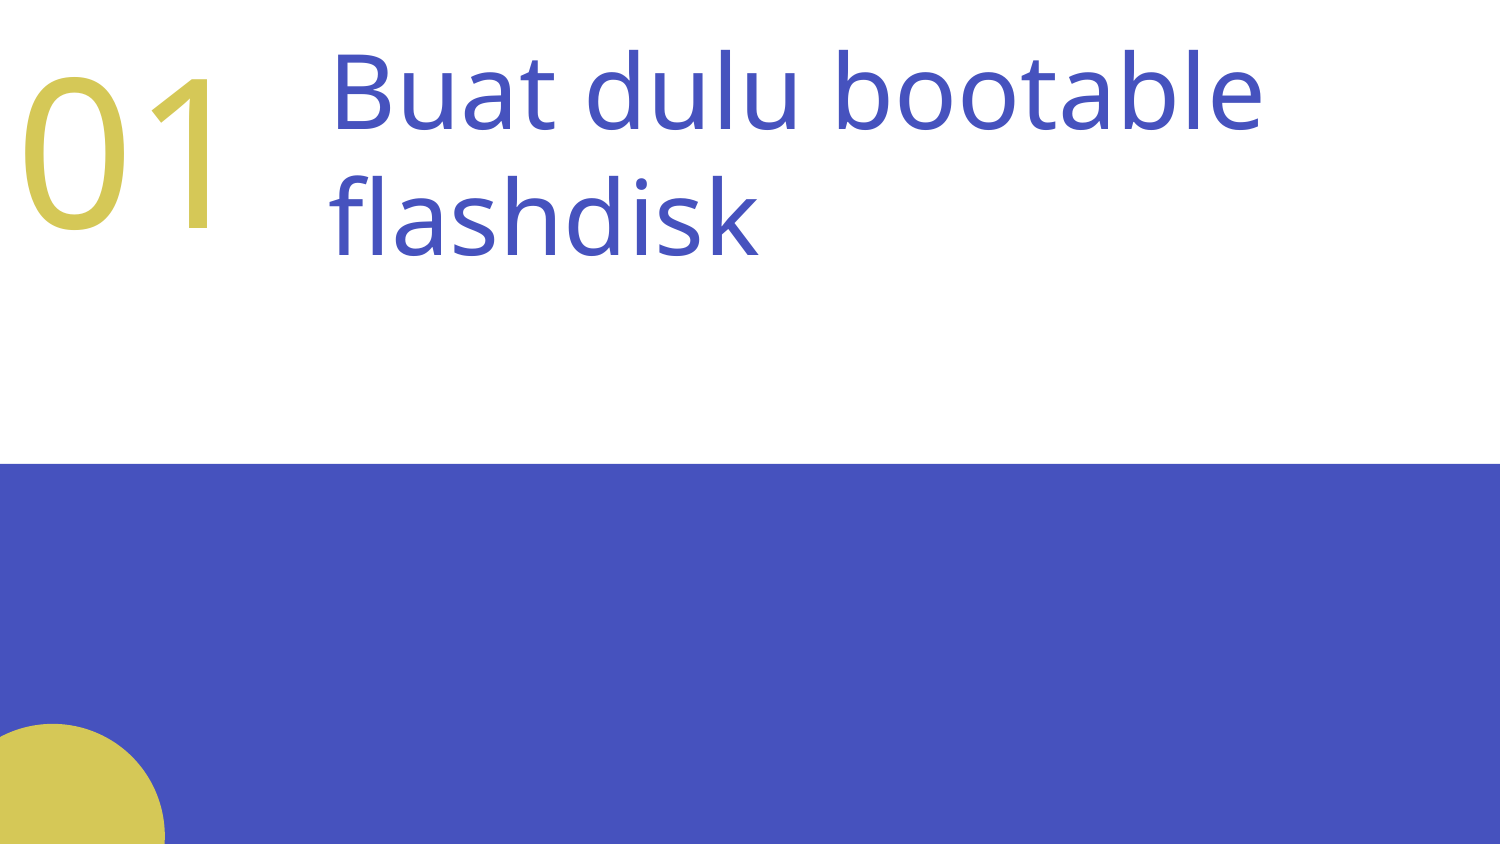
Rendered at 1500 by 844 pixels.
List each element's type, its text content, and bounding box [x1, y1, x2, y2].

title 01 [0, 58, 329, 232]
title Buat dulu bootable flashdisk [313, 10, 1492, 149]
